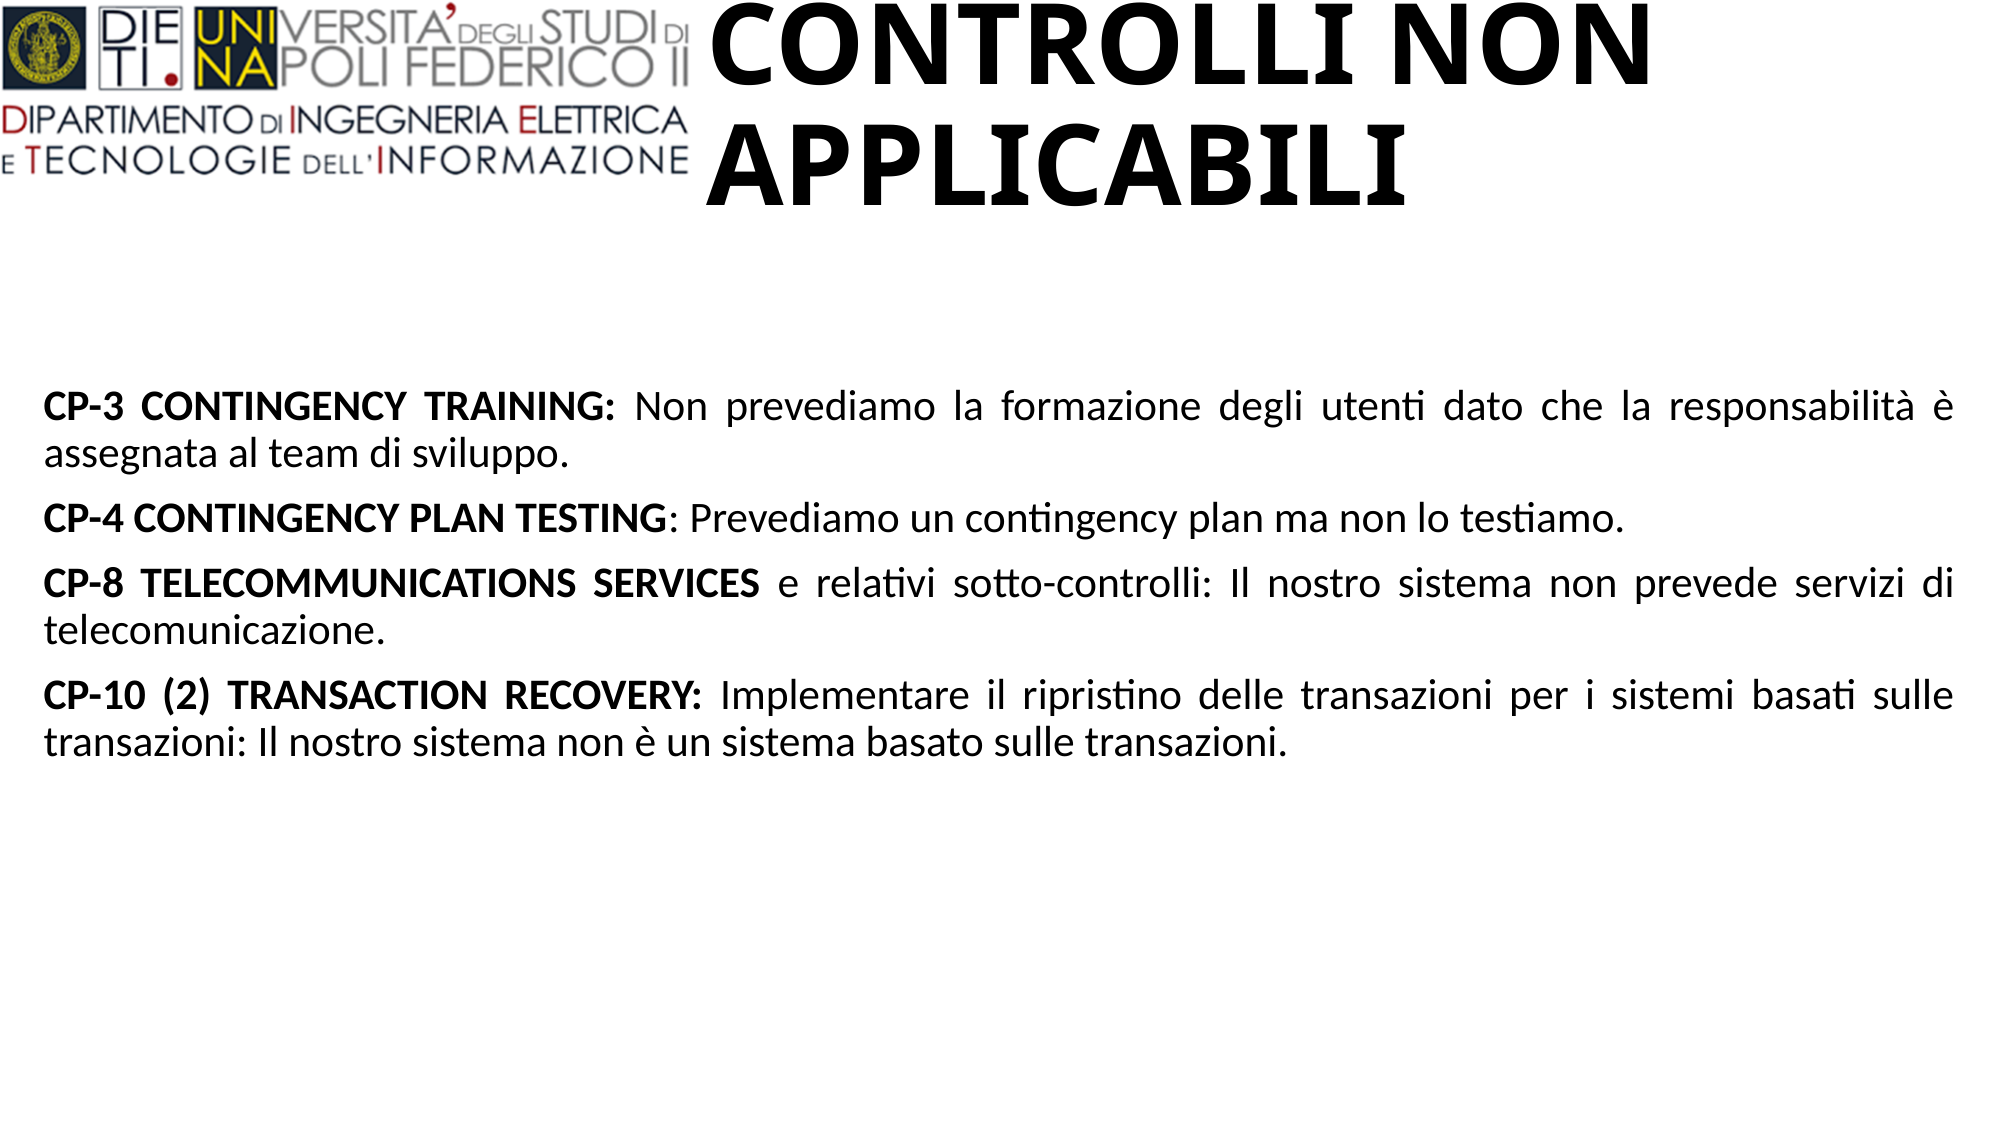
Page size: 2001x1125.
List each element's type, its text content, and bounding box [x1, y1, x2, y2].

list CP-3 CONTINGENCY TRAINING: Non prevediamo la formazione degli utenti dato che la responsabilità è assegnata al team di sviluppo. CP-4 CONTINGENCY PLAN TESTING: Prevediamo un contingency plan ma non lo testiamo. CP-8 TELECOMMUNICATIONS SERVICES e relativi sotto-controlli: Il nostro sistema non prevede servizi di telecomunicazione. CP-10 (2) TRANSACTION RECOVERY: Implementare il ripristino delle transazioni per i sistemi basati sulle transazioni: Il nostro sistema non è un sistema basato sulle transazioni. [28, 375, 1972, 777]
title CONTROLLI NON APPLICABILI [691, 0, 2000, 218]
picture [0, 0, 692, 178]
